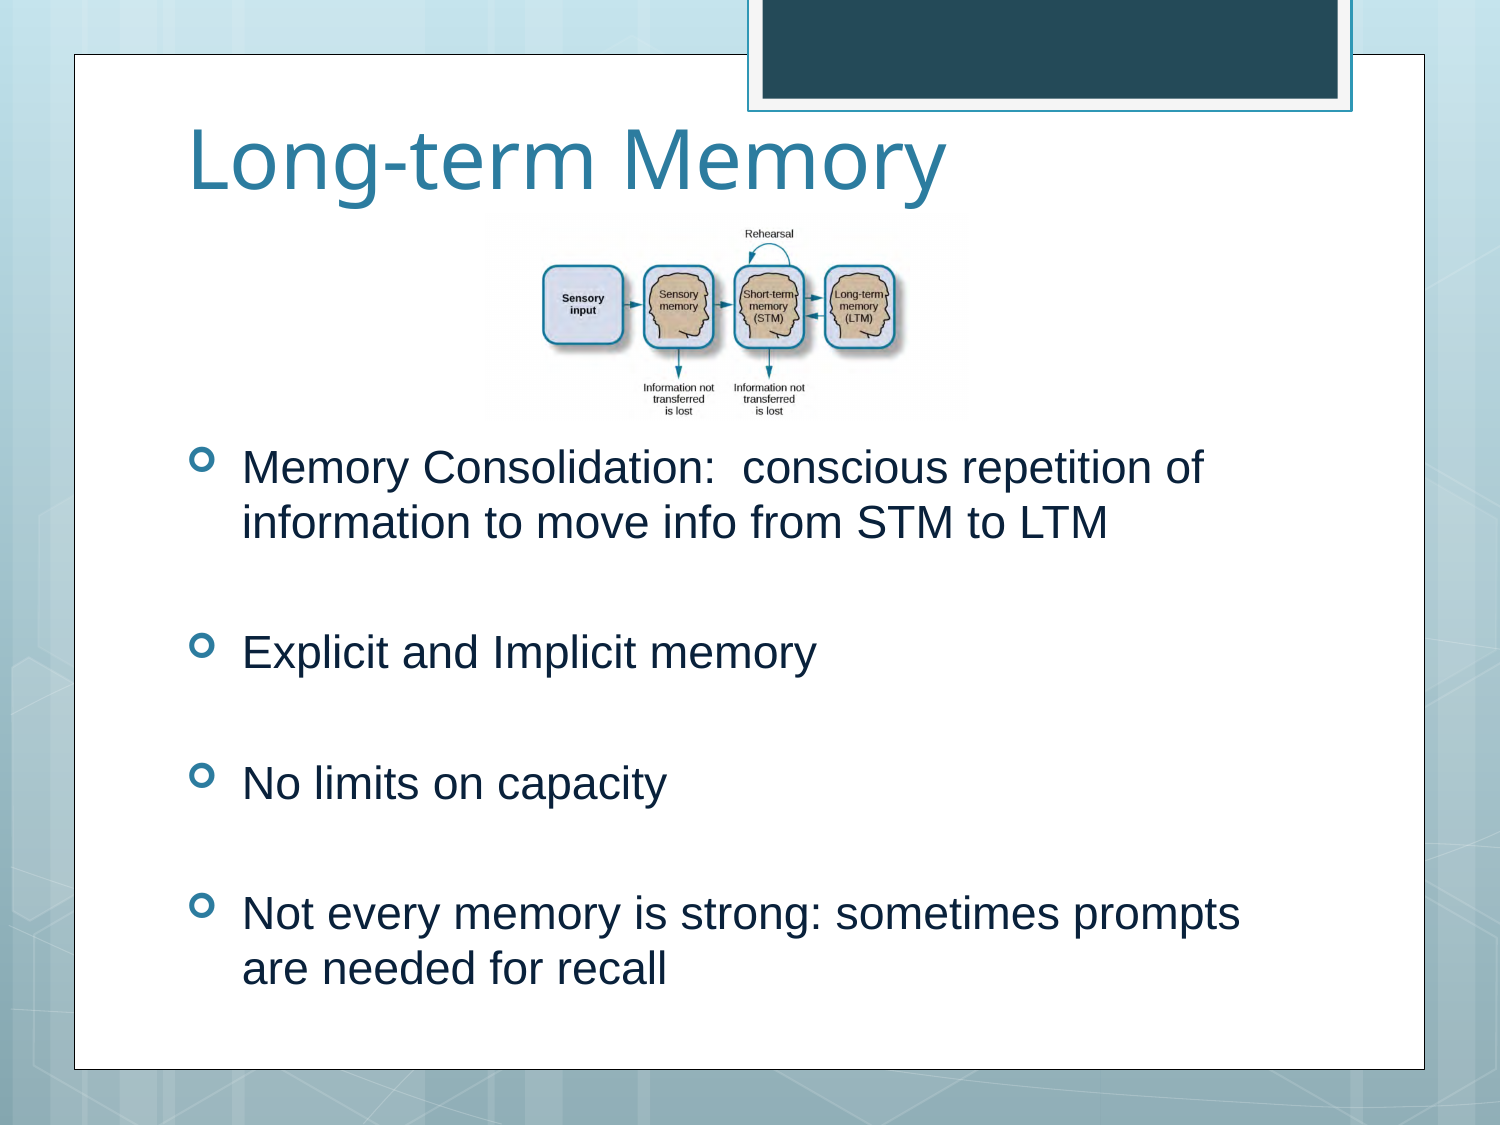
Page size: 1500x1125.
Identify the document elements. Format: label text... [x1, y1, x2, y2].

list Memory Consolidation: conscious repetition of information to move info from STM to LTM Explicit and Implicit memory No limits on capacity Not every memory is strong: sometimes prompts are needed for recall [171, 429, 1283, 1005]
title Long-term Memory [171, 26, 1324, 214]
picture [484, 213, 969, 421]
